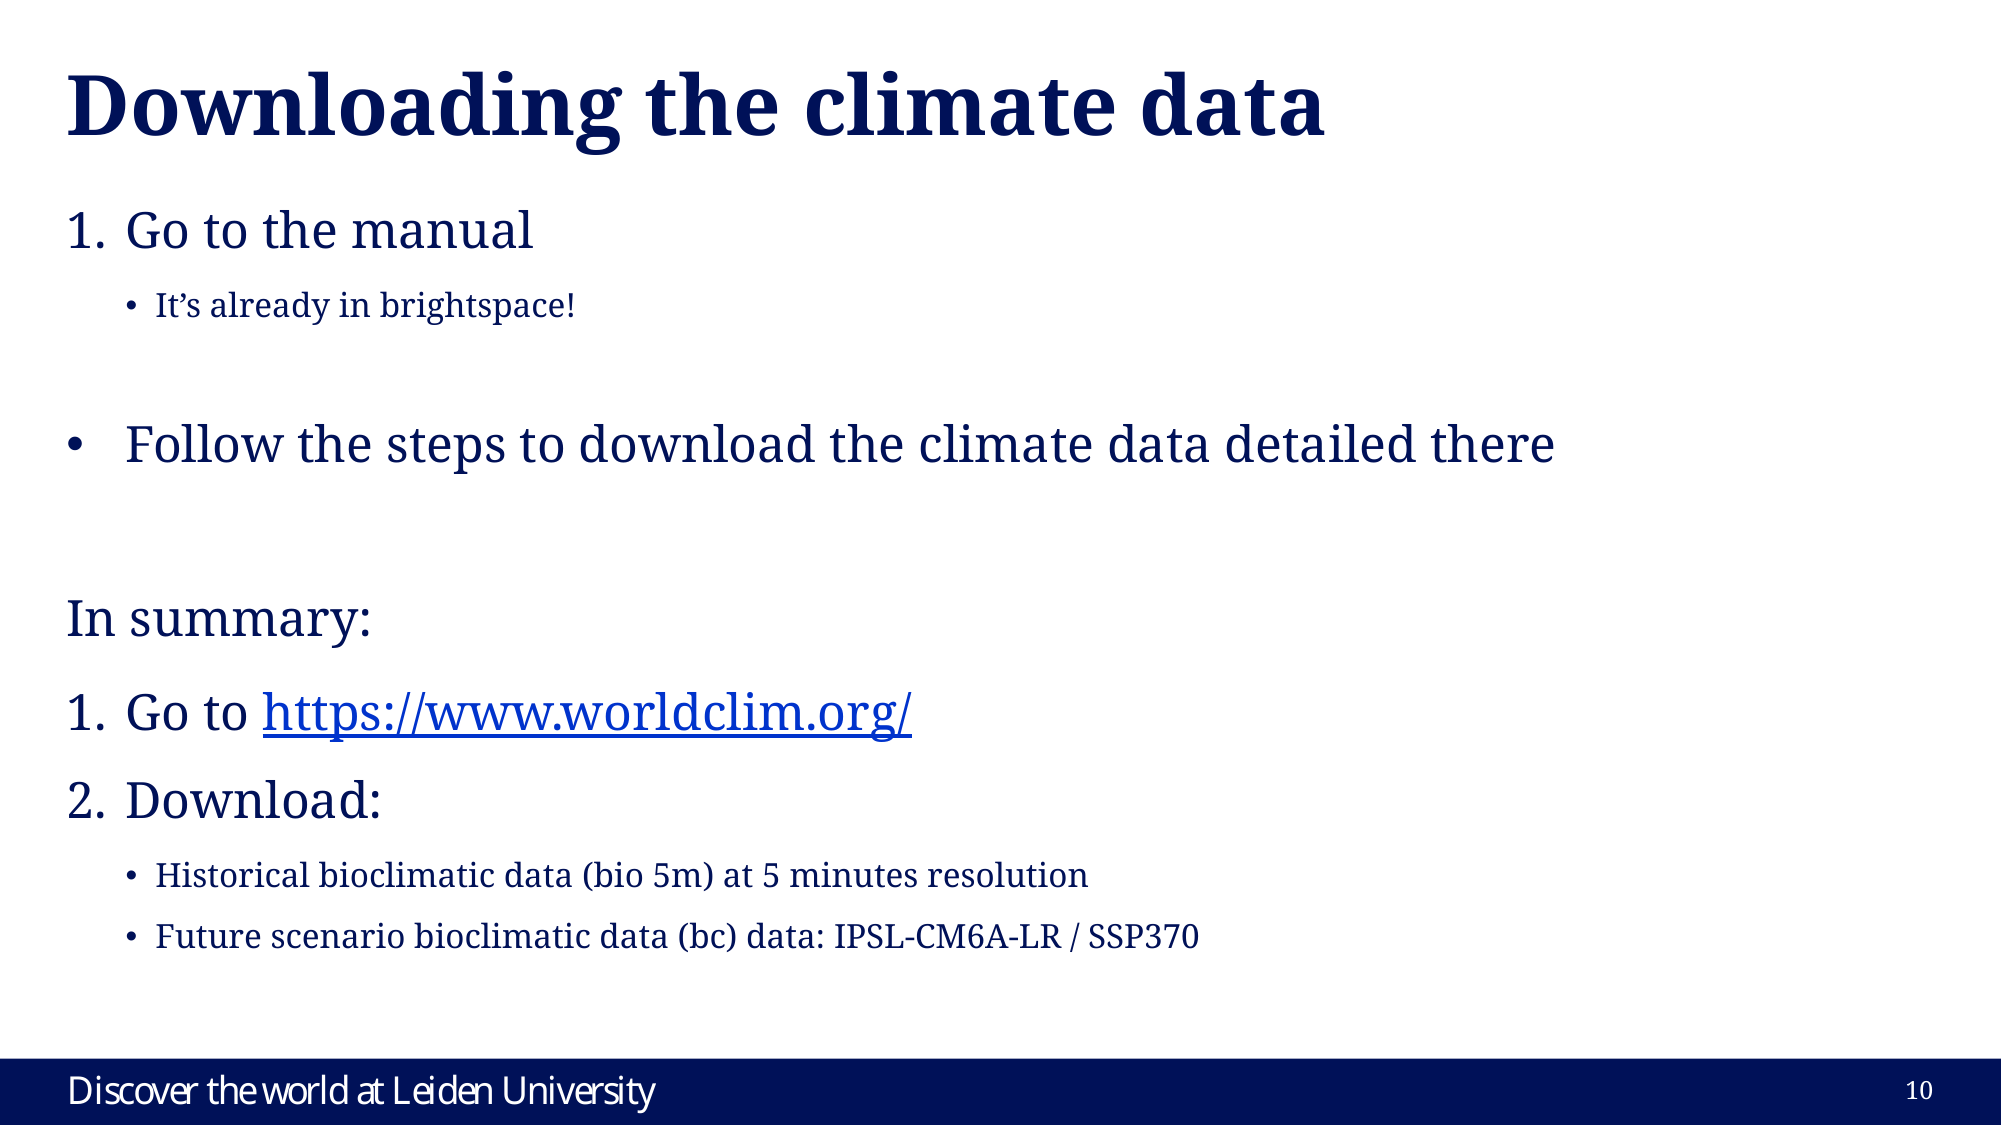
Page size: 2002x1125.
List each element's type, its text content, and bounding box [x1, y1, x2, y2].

slide_number 10 [1498, 1061, 1949, 1122]
title Downloading the climate data [66, 66, 1935, 138]
list Go to the manual It’s already in brightspace! Follow the steps to download the climate data detailed there In summary: Go to https://www.worldclim.org/ Download: Historical bioclimatic data (bio 5m) at 5 minutes resolution Future scenario bioclimatic data (bc) data: IPSL-CM6A-LR / SSP370 [66, 205, 1970, 993]
